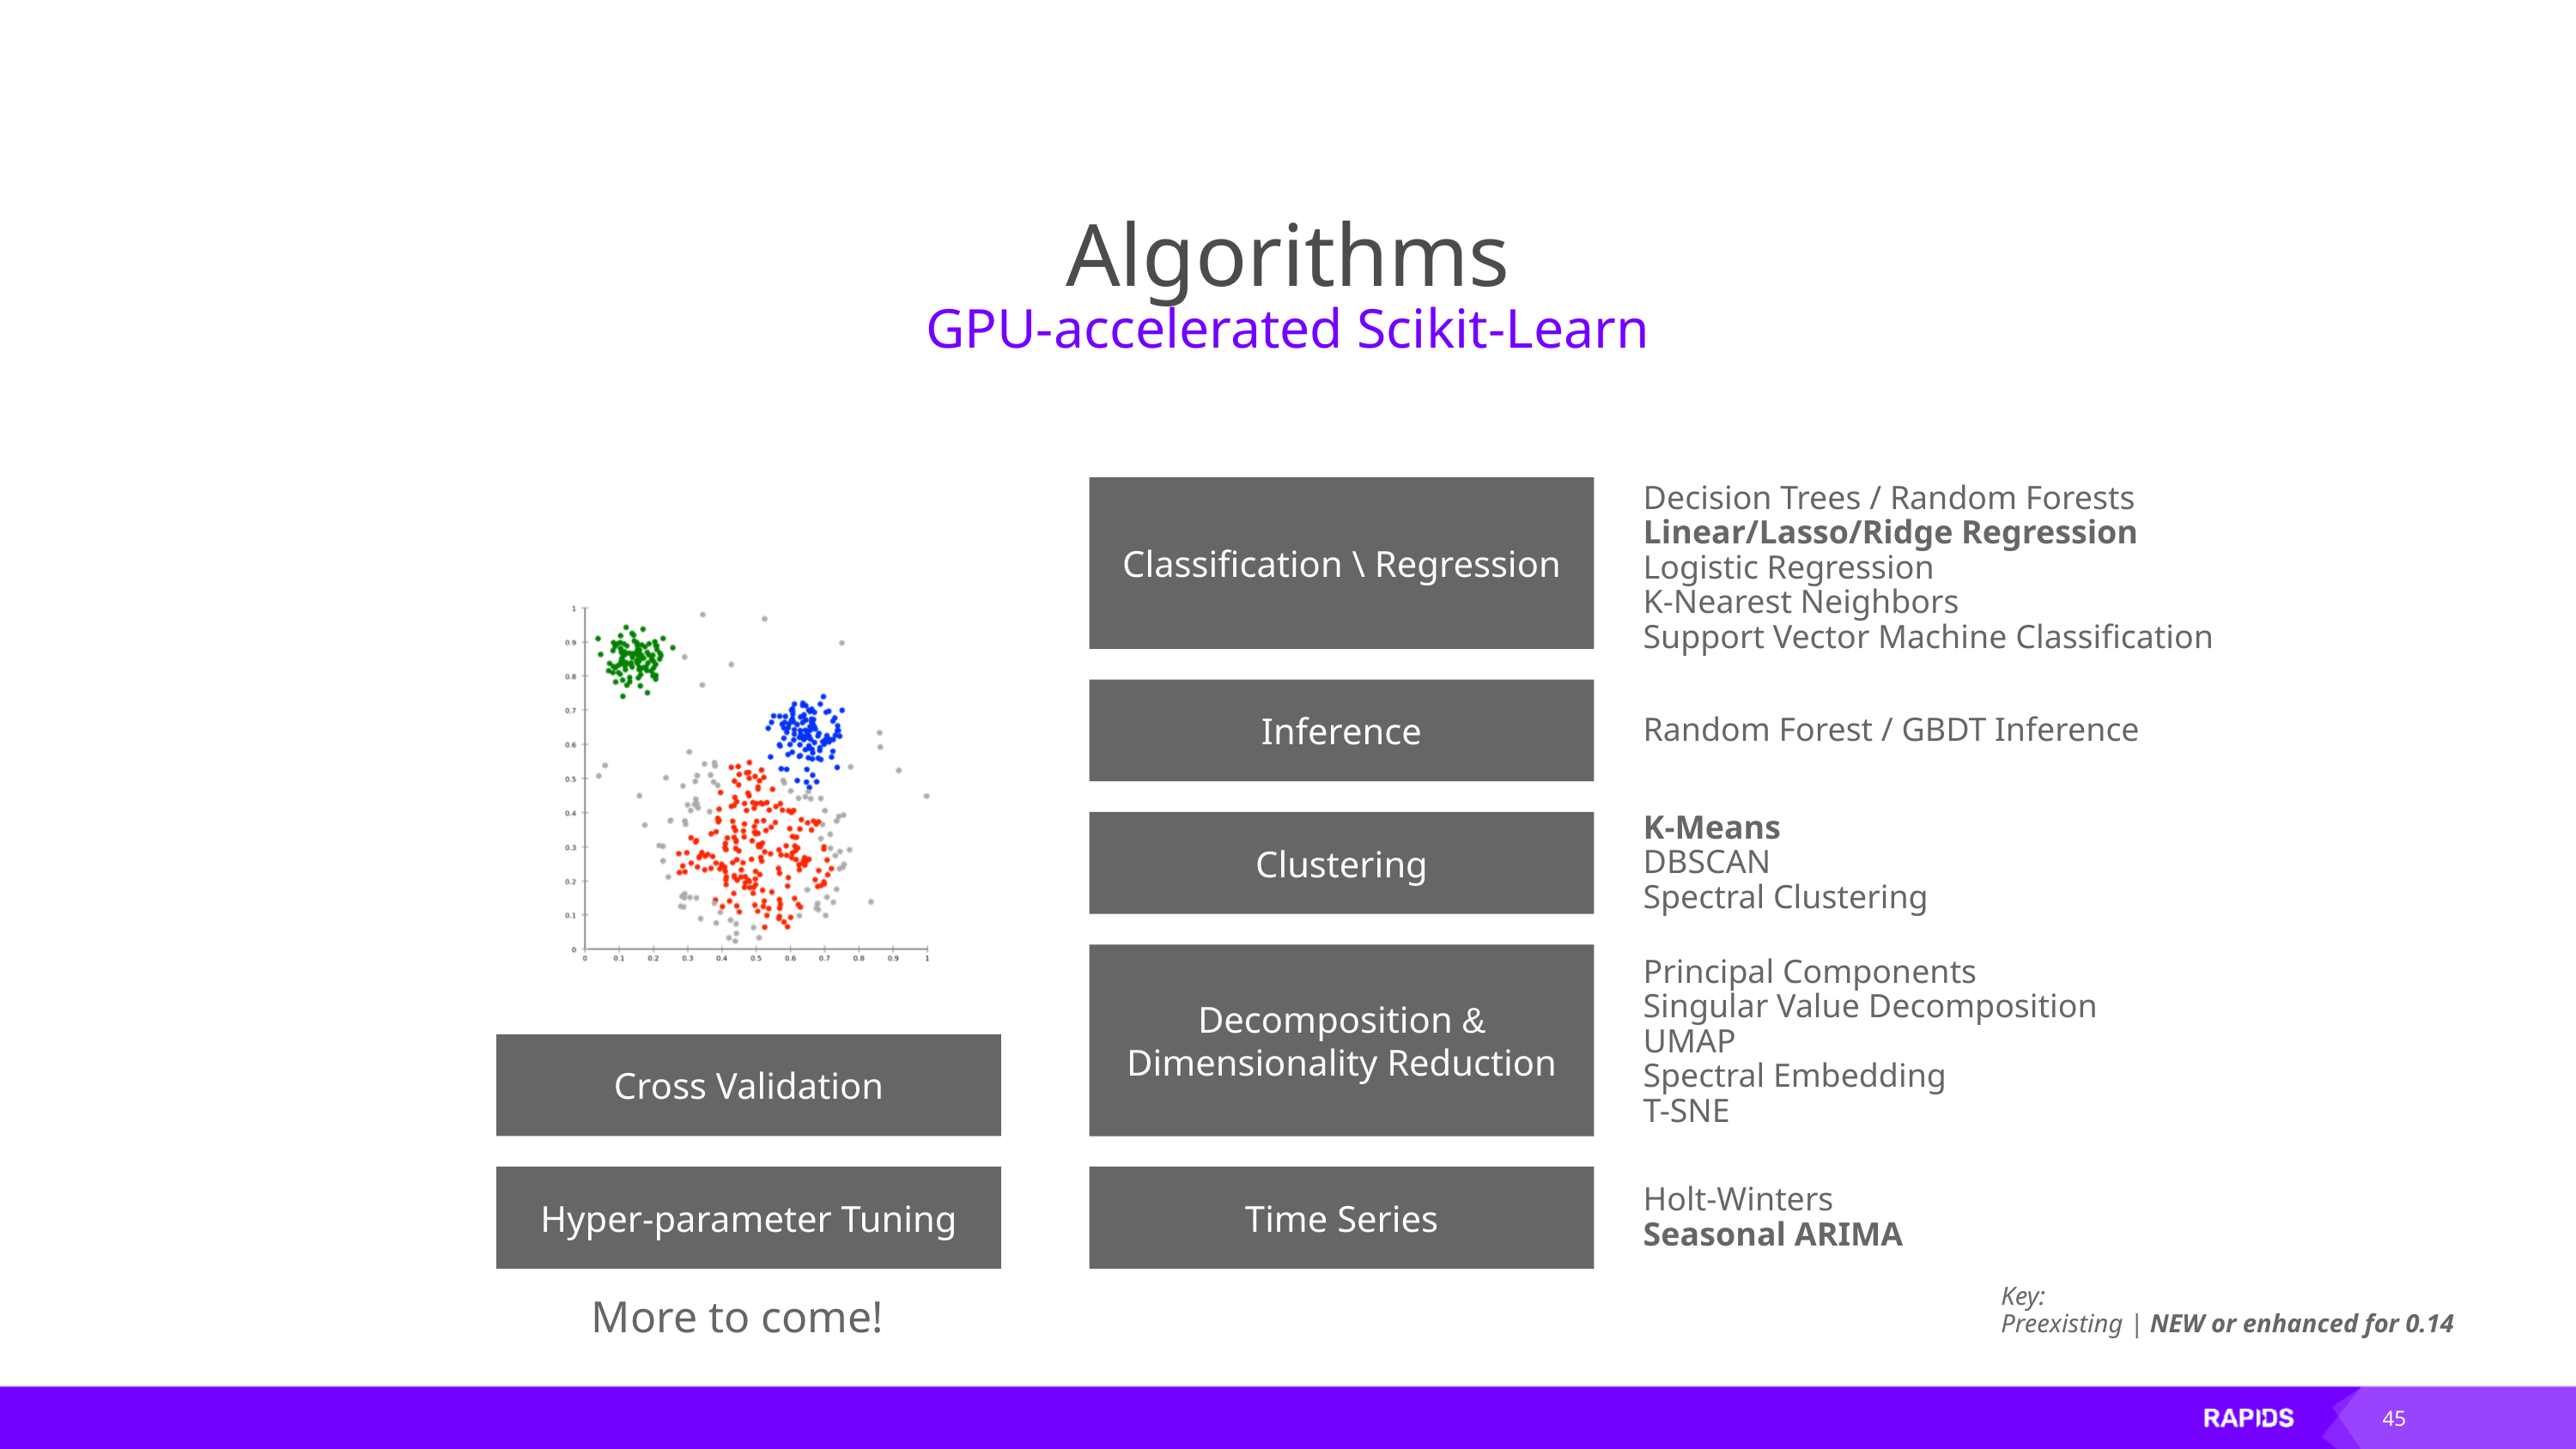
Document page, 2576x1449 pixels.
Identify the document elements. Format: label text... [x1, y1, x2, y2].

text_box Hyper-parameter Tuning [496, 1167, 1001, 1269]
text_box Holt-Winters Seasonal ARIMA [1621, 1167, 2282, 1268]
text_box Key: Preexisting | NEW or enhanced for 0.14 [1979, 1261, 2576, 1361]
text_box Time Series [1089, 1167, 1595, 1269]
text_box Decomposition & Dimensionality Reduction [1089, 944, 1595, 1137]
text_box Random Forest / GBDT Inference [1621, 680, 2224, 782]
text_box More to come! [550, 1285, 926, 1353]
text_box Principal Components Singular Value Decomposition UMAP Spectral Embedding T-SNE [1621, 946, 2554, 1138]
text_box Inference [1089, 679, 1595, 782]
text_box K-Means DBSCAN Spectral Clustering [1621, 812, 2224, 914]
title Algorithms [117, 173, 2459, 295]
text_box Decision Trees / Random Forests Linear/Lasso/Ridge Regression Logistic Regression K-Nearest Neighbors Support Vector Machine Classification [1621, 479, 2404, 658]
list GPU-accelerated Scikit-Learn [117, 295, 2459, 419]
text_box Clustering [1089, 811, 1595, 914]
text_box Cross Validation [496, 1034, 1001, 1137]
text_box Classification \ Regression [1089, 477, 1595, 649]
picture [0, 0, 2576, 1449]
